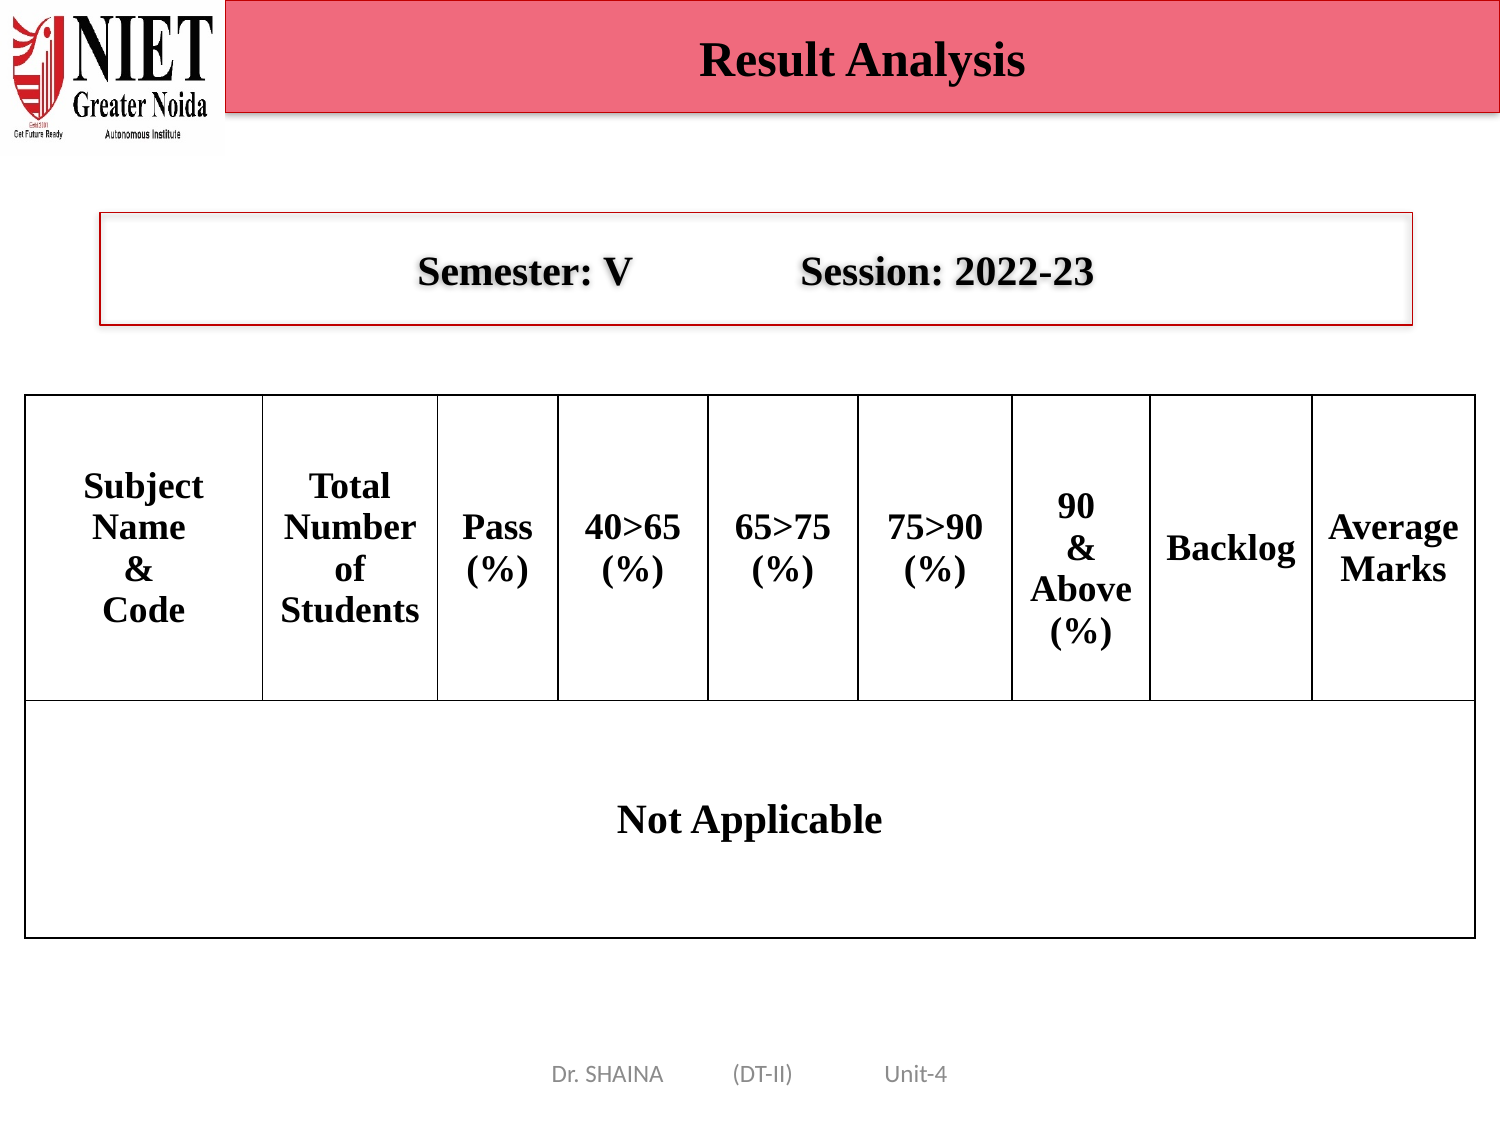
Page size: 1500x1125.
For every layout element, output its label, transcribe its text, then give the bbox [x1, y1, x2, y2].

table_cell Not Applicable [26, 701, 1474, 937]
table_header Subject Name & Code [26, 396, 262, 700]
footer Dr. SHAINA (DT-II) Unit-4 [512, 1042, 988, 1103]
table_header Average Marks [1313, 396, 1474, 700]
table_header 75>90 (%) [859, 396, 1011, 700]
table_header 65>75 (%) [709, 396, 857, 700]
table_header 90 & Above (%) [1013, 396, 1149, 700]
picture [0, 0, 226, 156]
text_box Result Analysis [226, 0, 1500, 113]
table_header 40>65 (%) [559, 396, 707, 700]
table_header Backlog [1151, 396, 1311, 700]
text_box Semester: V Session: 2022-23 [99, 212, 1413, 326]
table_header Pass (%) [438, 396, 557, 700]
table_header Total Number of Students [263, 396, 437, 700]
